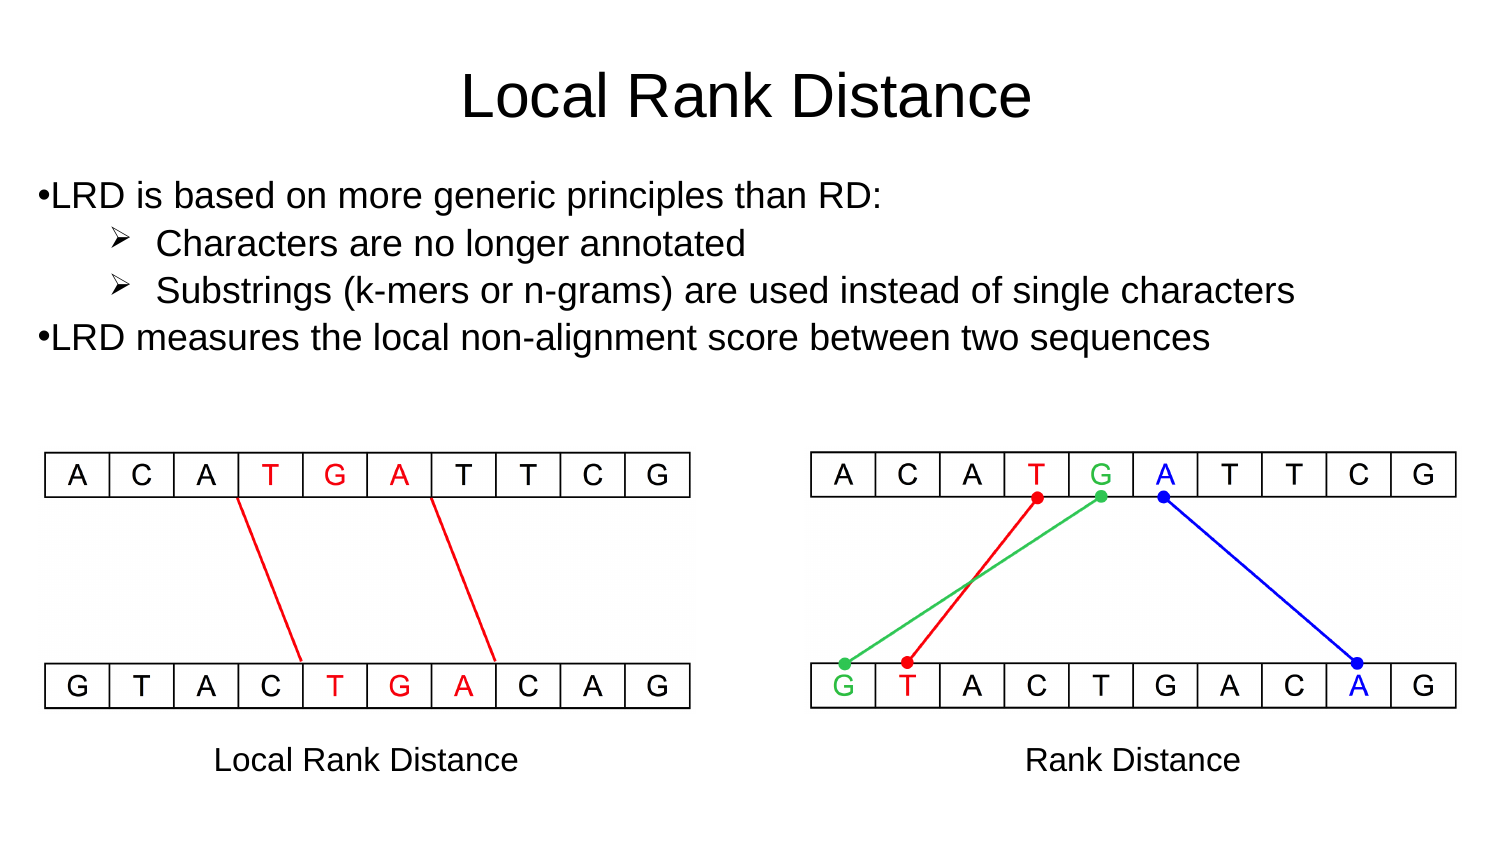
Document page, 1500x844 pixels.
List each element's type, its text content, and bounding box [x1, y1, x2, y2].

text_box Local Rank Distance [24, 21, 1470, 163]
text_box LRD is based on more generic principles than RD: Characters are no longer annotated Substrings (k-mers or n-grams) are used instead of single characters LRD measures the local non-alignment score between two sequences [37, 171, 1476, 397]
picture [37, 446, 696, 714]
picture [804, 446, 1462, 714]
text_box Rank Distance [804, 737, 1462, 791]
text_box Local Rank Distance [37, 737, 696, 791]
